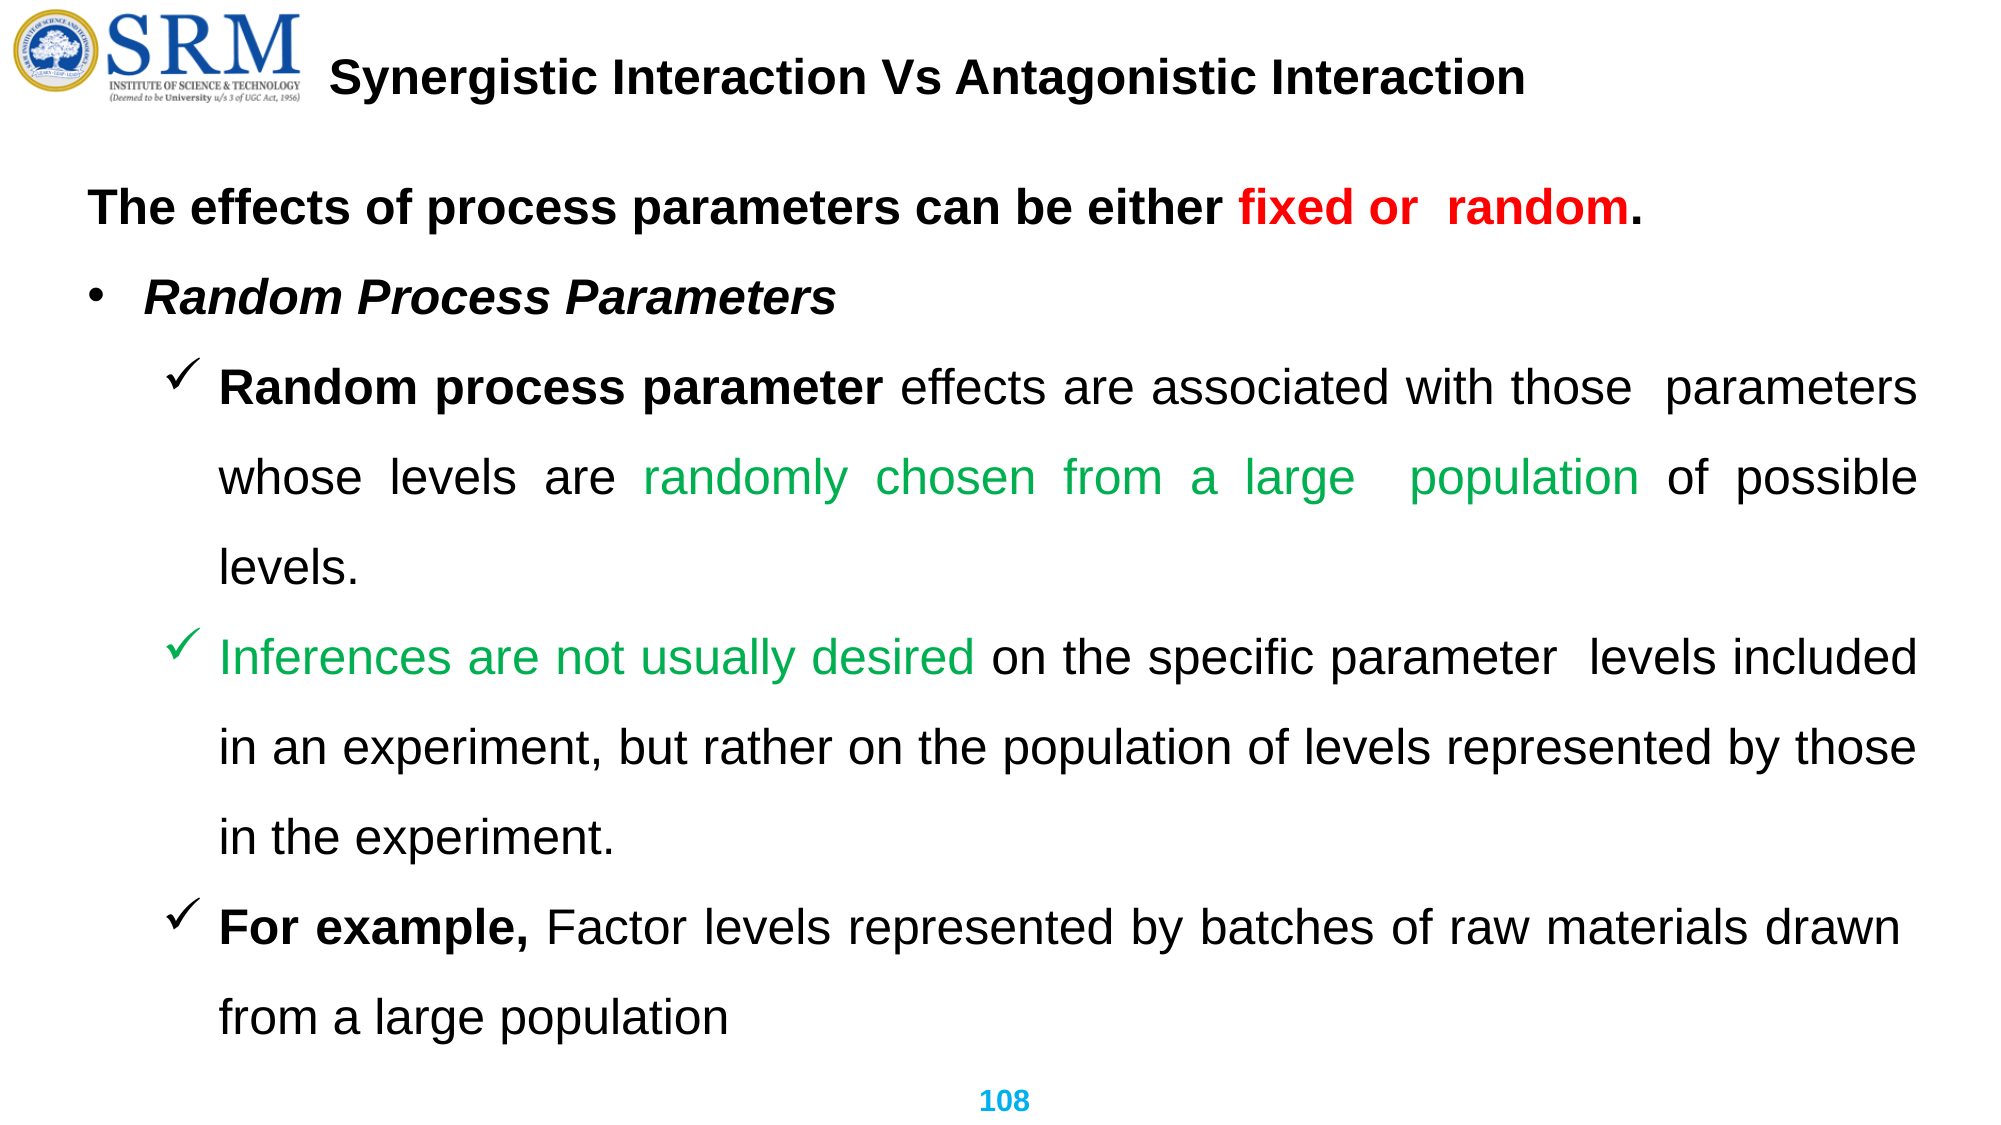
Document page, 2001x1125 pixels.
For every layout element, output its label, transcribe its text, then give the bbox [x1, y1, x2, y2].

picture [1, 0, 309, 119]
text_box The effects of process parameters can be either fixed or random. Random Process Parameters Random process parameter effects are associated with those parameters whose levels are randomly chosen from a large population of possible levels. Inferences are not usually desired on the specific parameter levels included in an experiment, but rather on the population of levels represented by those in the experiment. For example, Factor levels represented by batches of raw materials drawn from a large population [72, 137, 1934, 1052]
title Synergistic Interaction Vs Antagonistic Interaction [313, 23, 1998, 95]
slide_number 108 [924, 1072, 1085, 1125]
